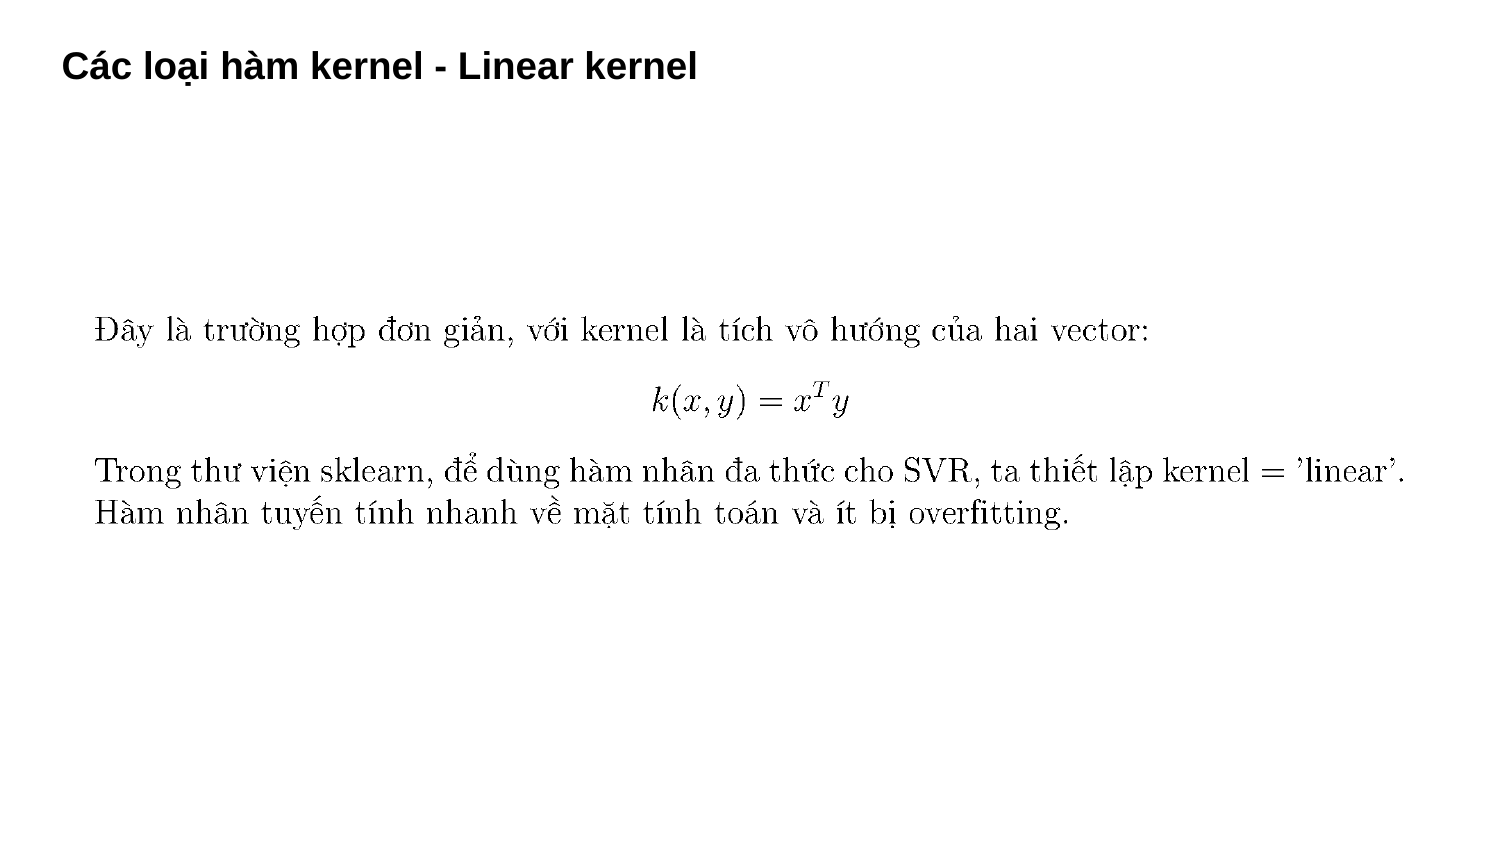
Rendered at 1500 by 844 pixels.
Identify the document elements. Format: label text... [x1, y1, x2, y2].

text_box Các loại hàm kernel - Linear kernel [46, 26, 892, 103]
picture [90, 304, 1410, 540]
